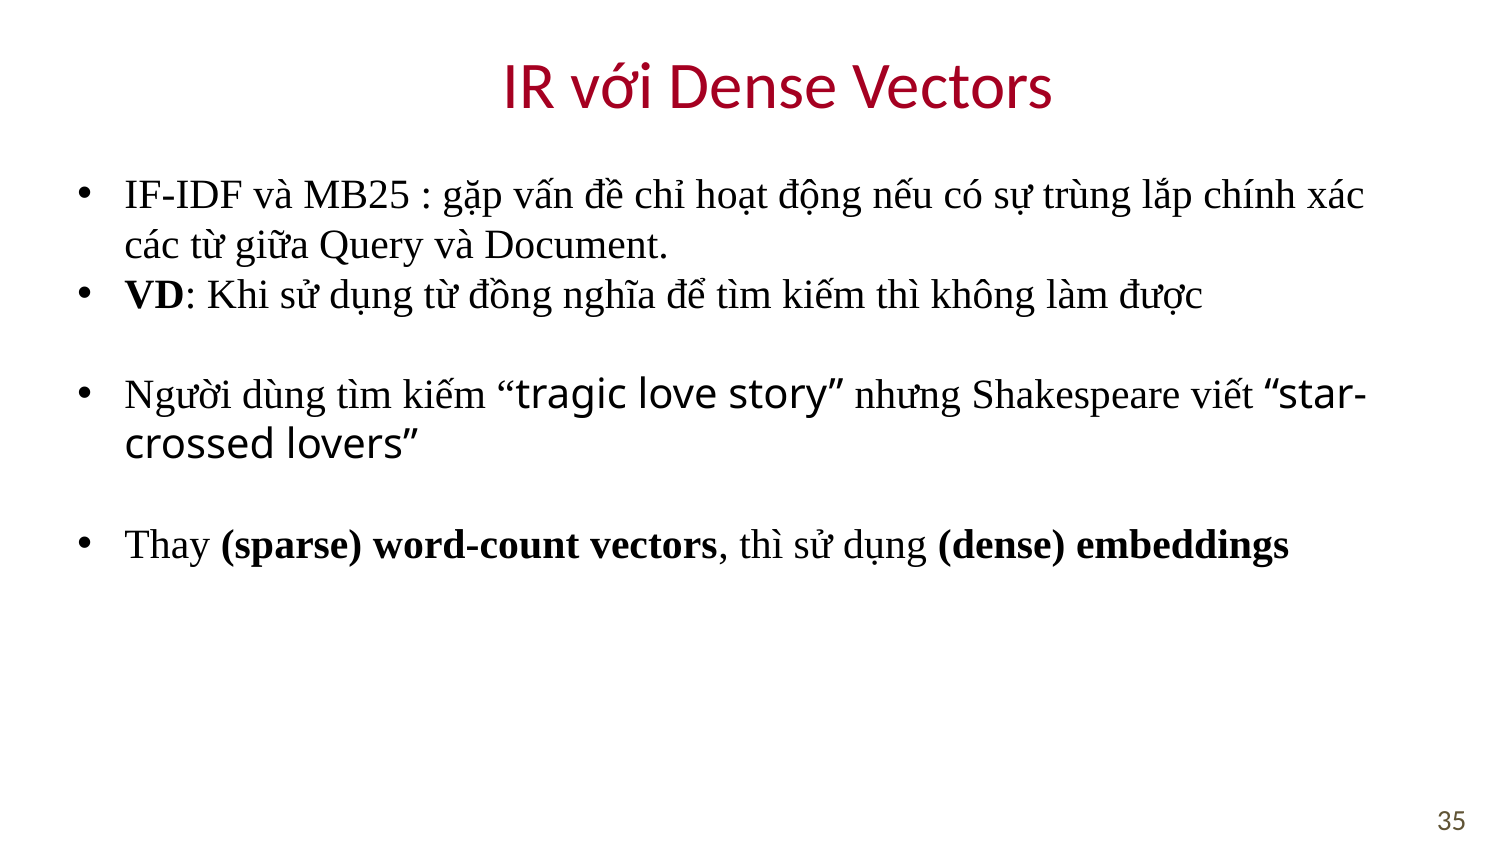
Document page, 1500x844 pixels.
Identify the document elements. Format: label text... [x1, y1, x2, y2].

subtitle IR với Dense Vectors [118, 34, 1438, 122]
text_box IF-IDF và MB25 : gặp vấn đề chỉ hoạt động nếu có sự trùng lắp chính xác các từ giữa Query và Document. VD: Khi sử dụng từ đồng nghĩa để tìm kiếm thì không làm được Người dùng tìm kiếm “tragic love story” nhưng Shakespeare viết “star-crossed lovers” Thay (sparse) word-count vectors, thì sử dụng (dense) embeddings [62, 159, 1438, 575]
text_box 35 [1421, 787, 1500, 844]
